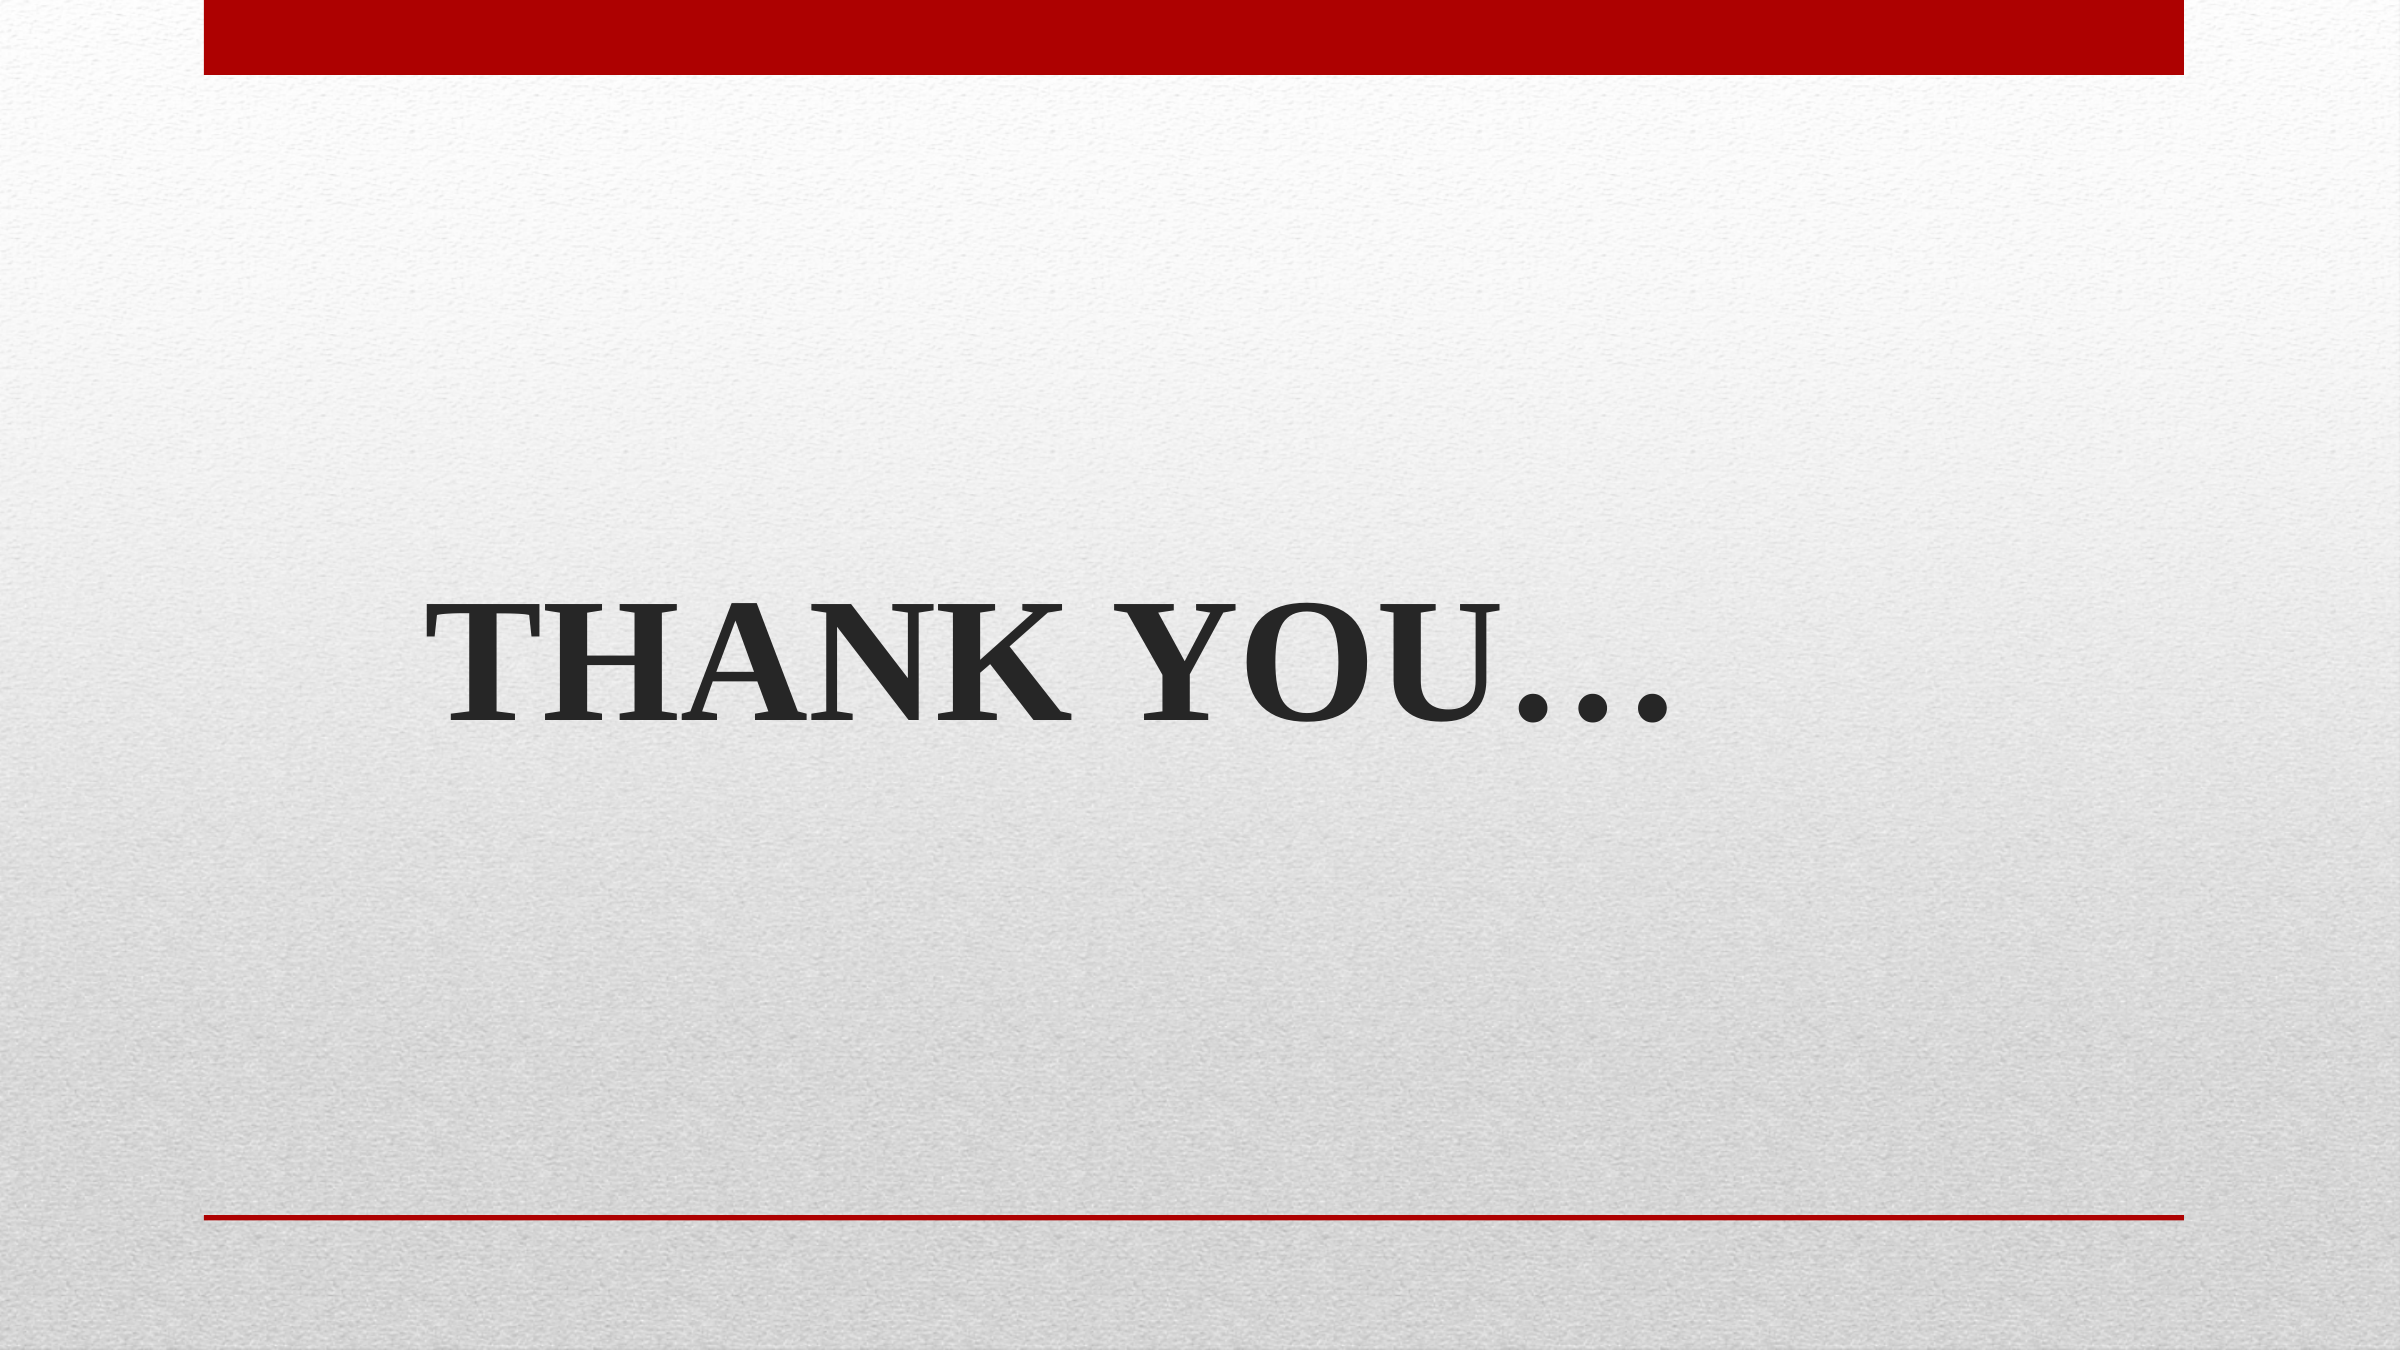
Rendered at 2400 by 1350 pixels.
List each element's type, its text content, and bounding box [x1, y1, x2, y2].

title THANK YOU… [403, 451, 2184, 767]
